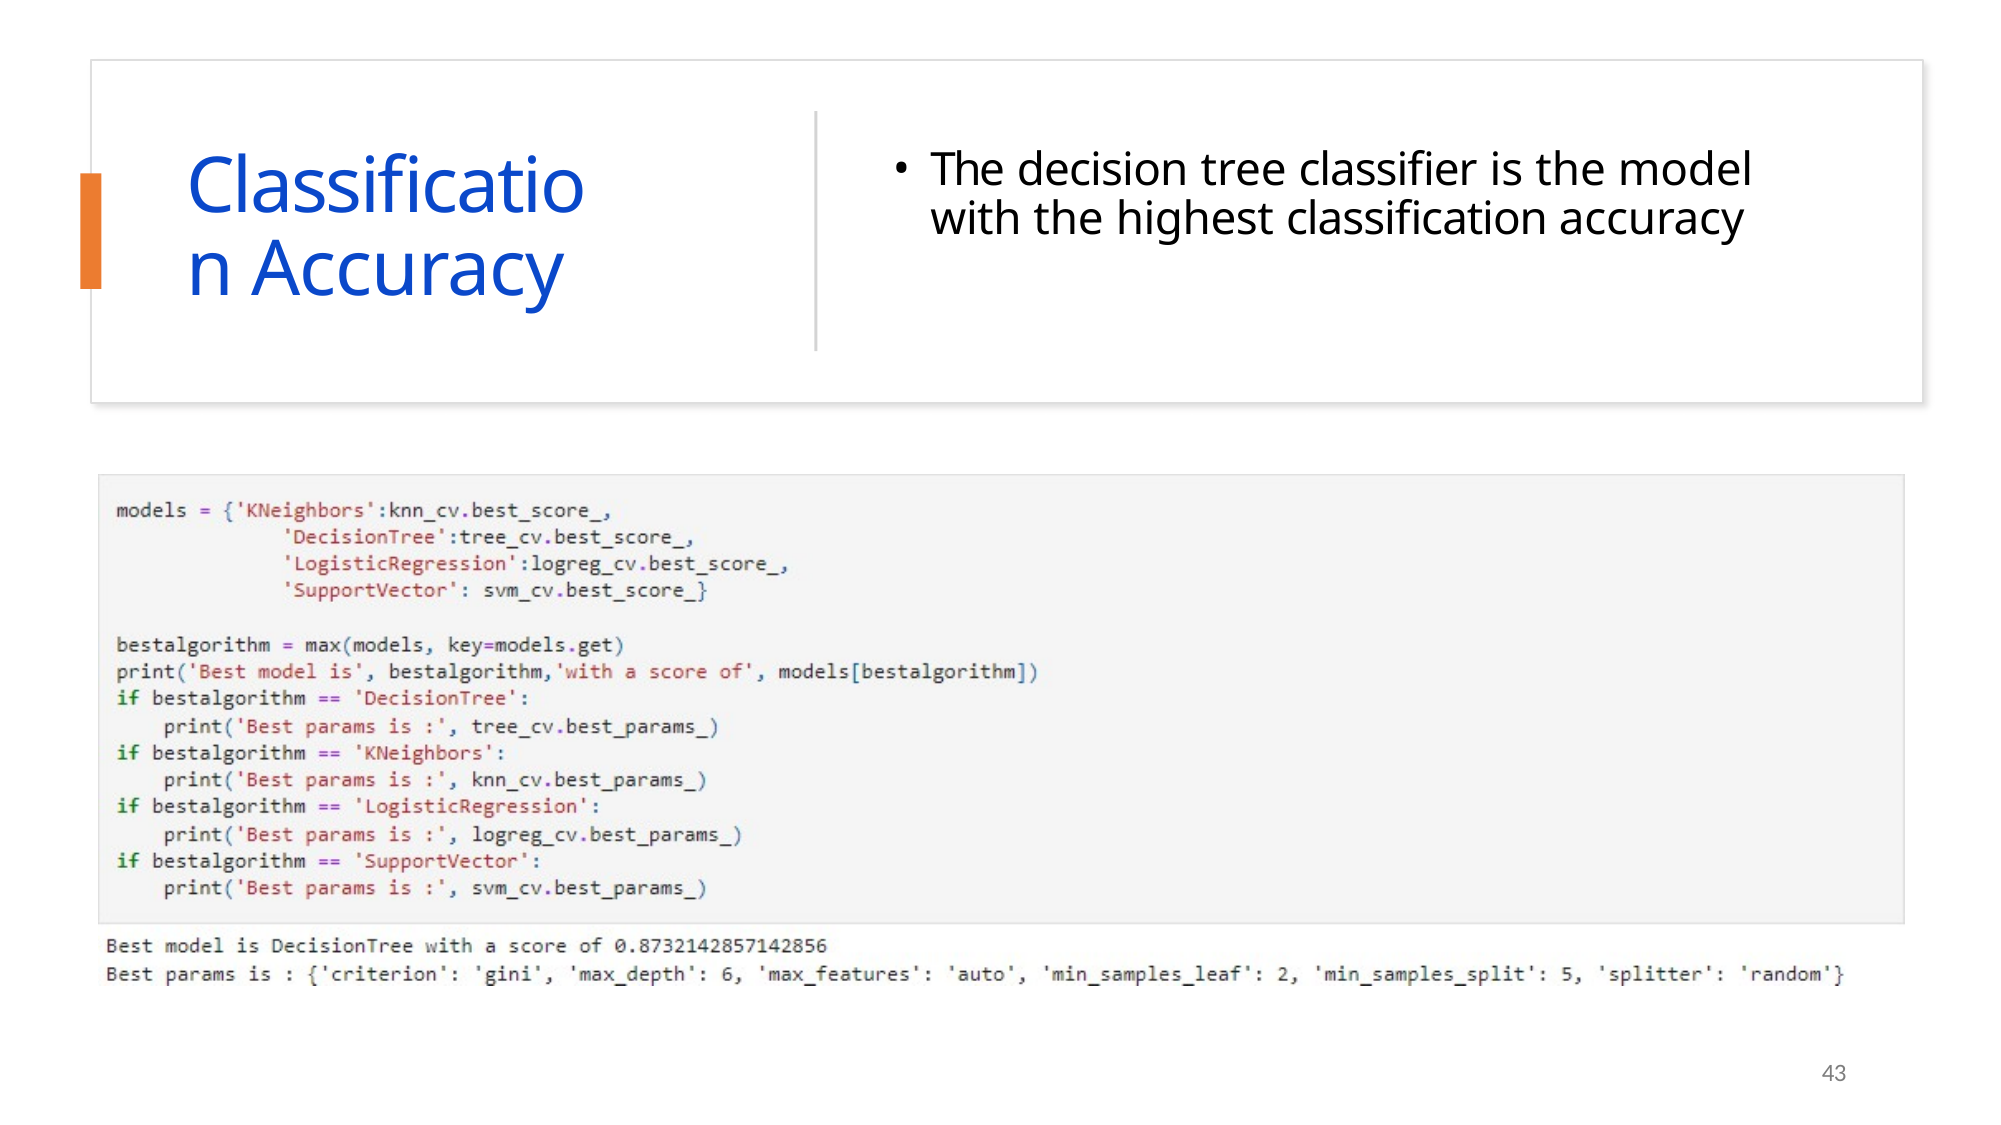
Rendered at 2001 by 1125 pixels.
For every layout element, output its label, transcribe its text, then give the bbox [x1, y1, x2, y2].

picture [97, 474, 1905, 986]
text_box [86, 55, 1936, 415]
text_box 43 [1819, 1054, 1850, 1087]
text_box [80, 110, 818, 352]
